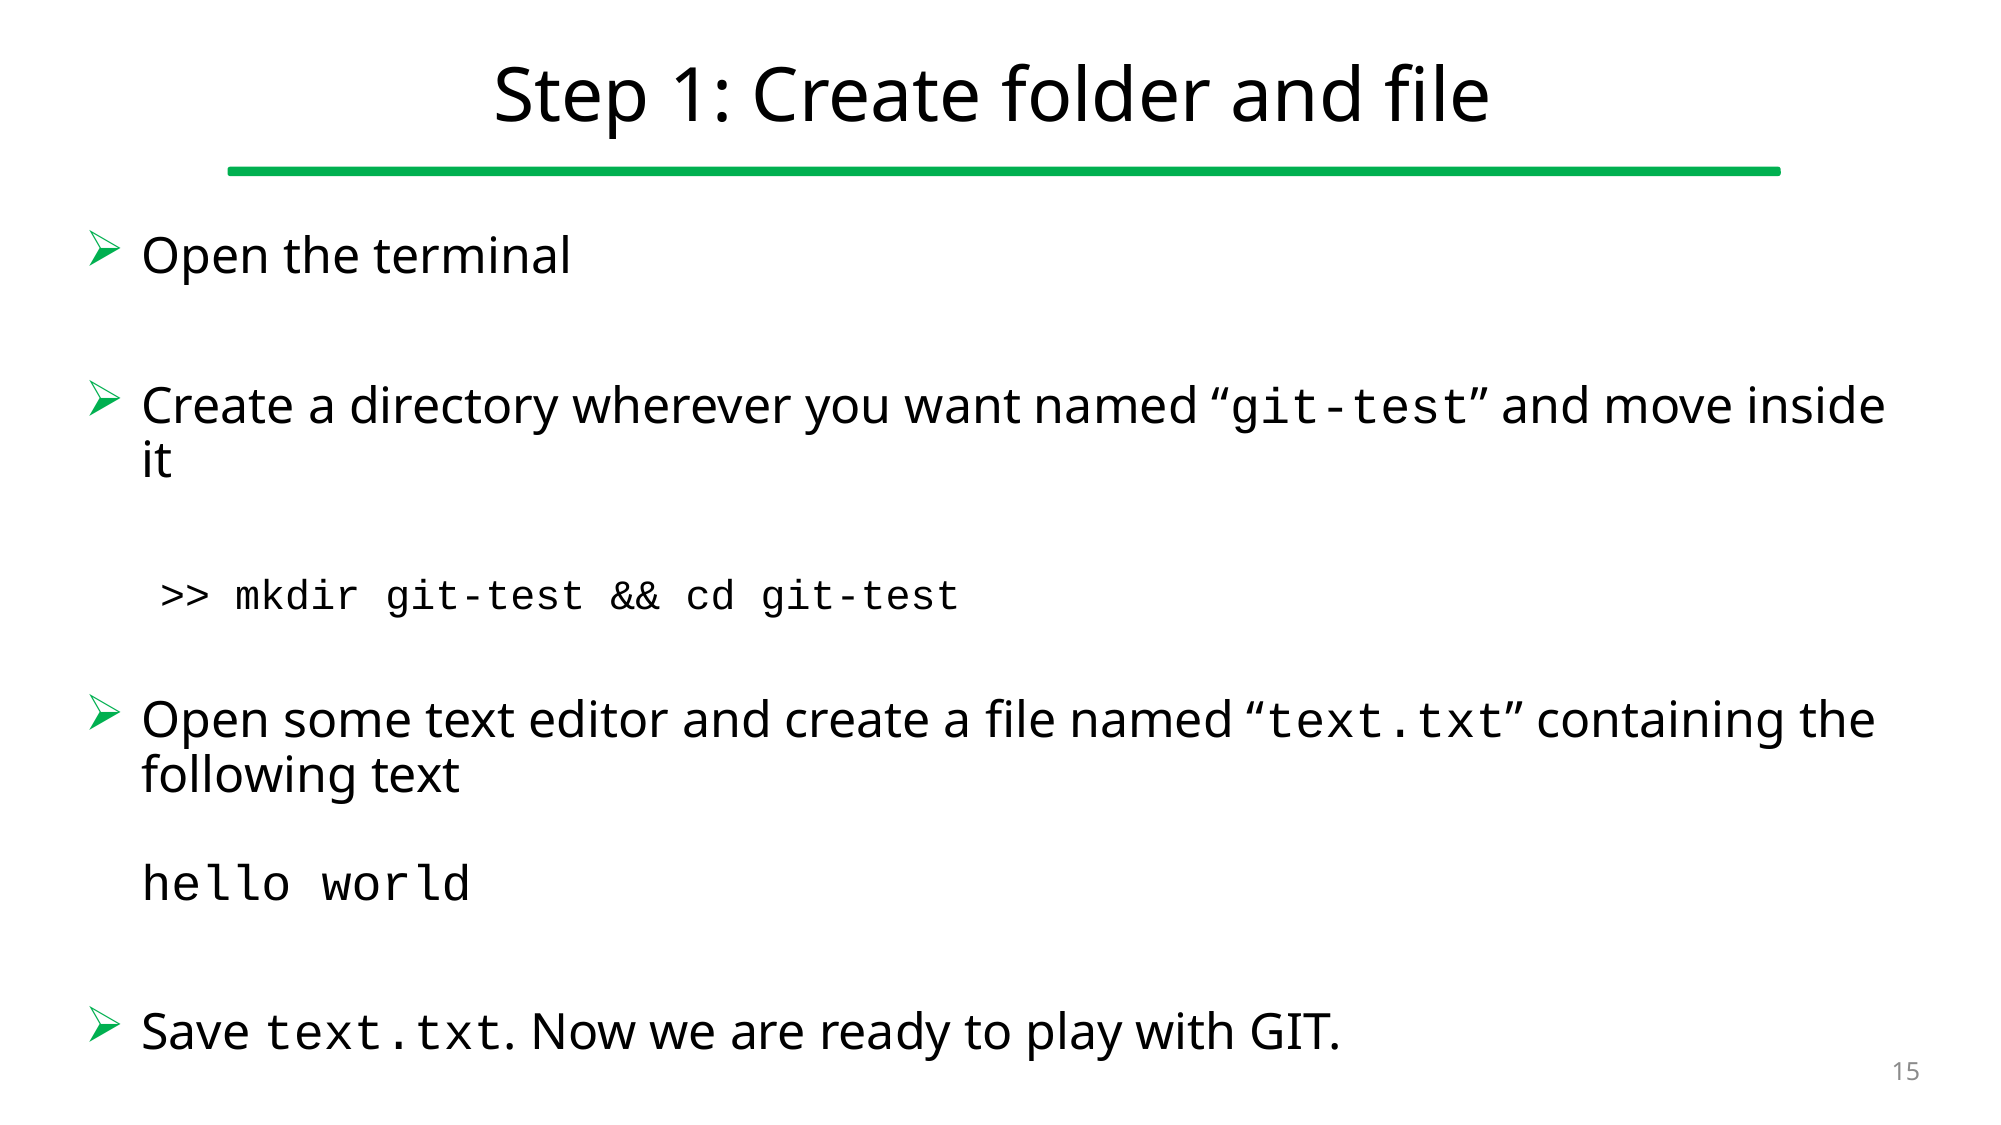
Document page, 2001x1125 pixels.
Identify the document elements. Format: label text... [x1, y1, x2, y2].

title Step 1: Create folder and file [70, 26, 1936, 168]
list Open the terminal Create a directory wherever you want named “git-test” and move inside it >> mkdir git-test && cd git-test Open some text editor and create a file named “text.txt” containing the following text hello world Save text.txt. Now we are ready to play with GIT. [70, 223, 1936, 1021]
slide_number 15 [1412, 1042, 1936, 1103]
